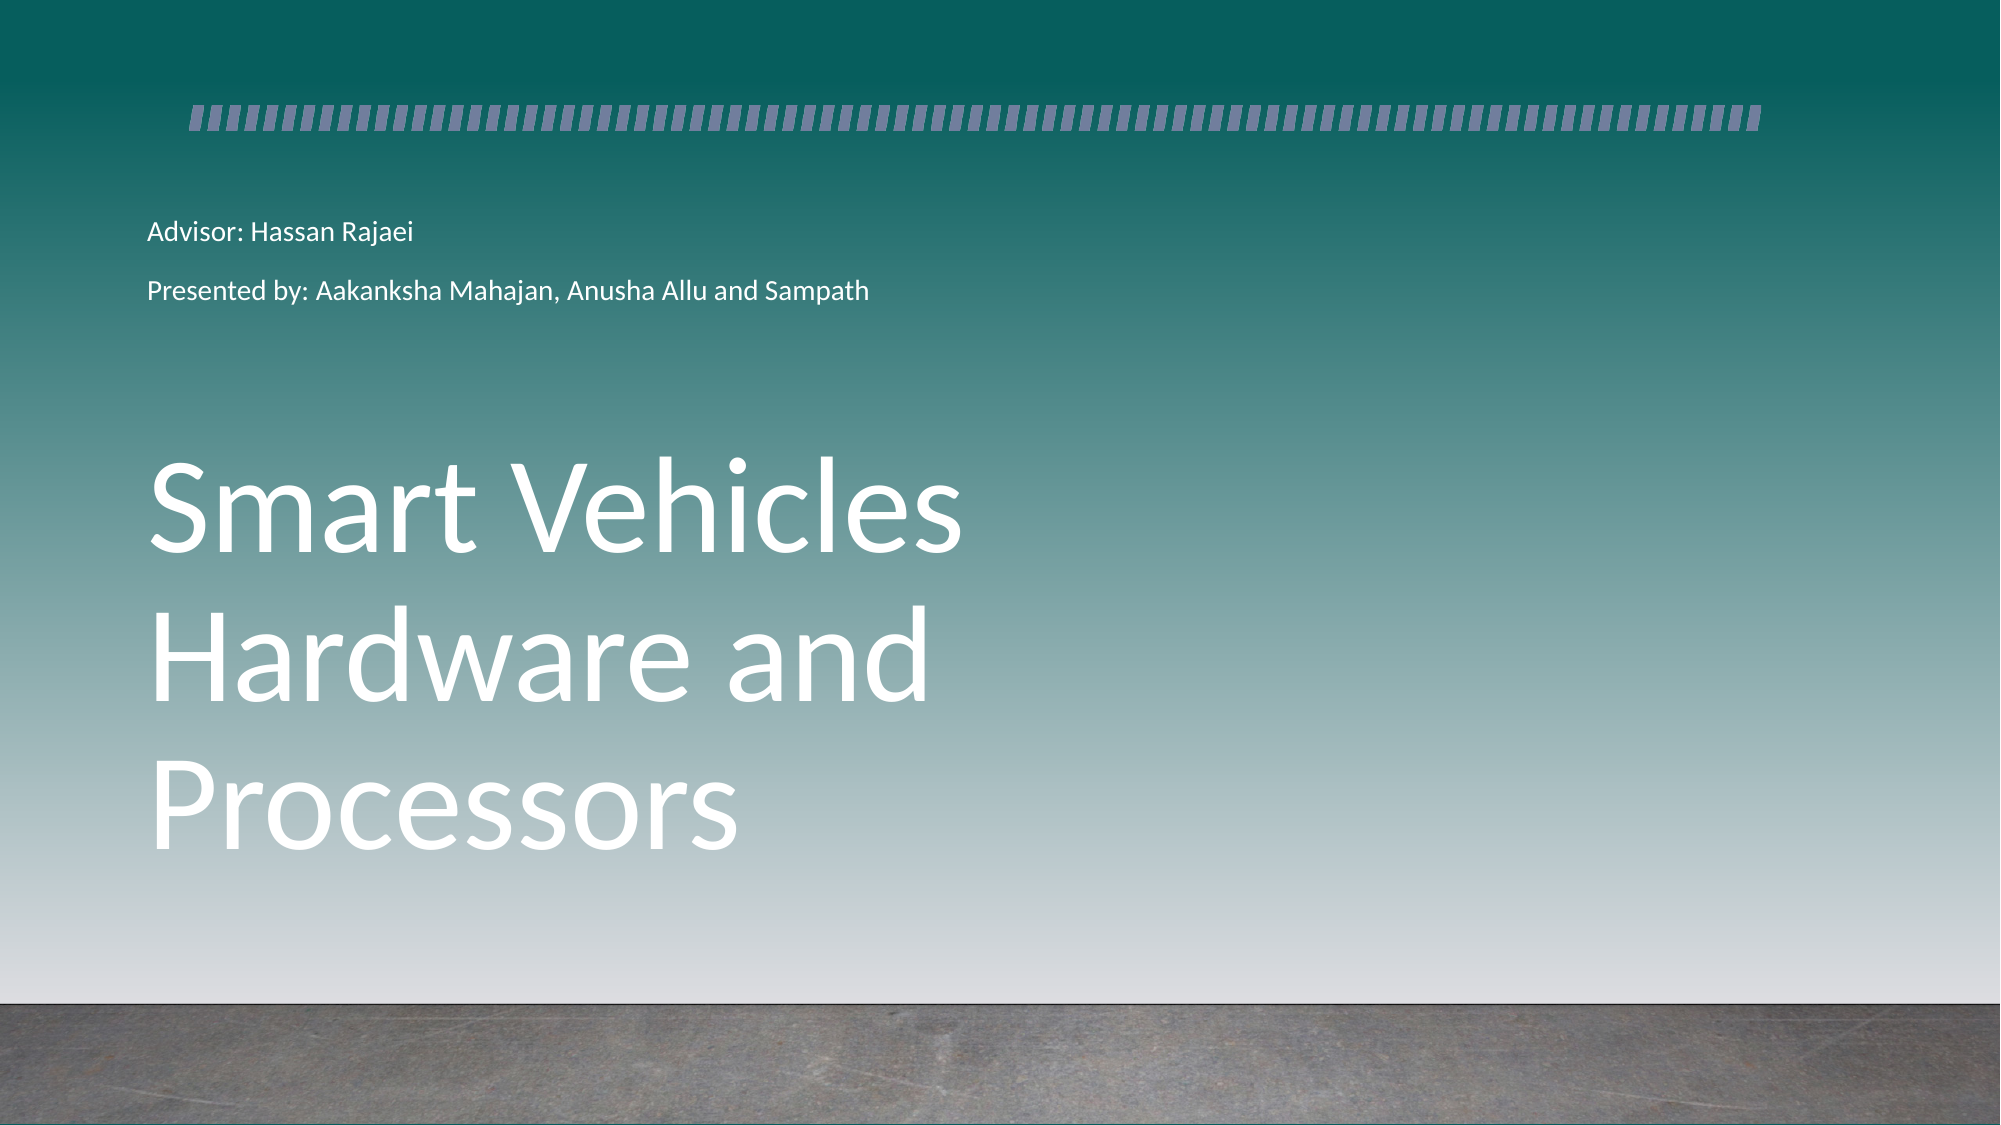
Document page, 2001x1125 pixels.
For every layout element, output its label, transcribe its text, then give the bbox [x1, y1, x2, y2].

title Smart Vehicles Hardware and Processors [131, 426, 1183, 965]
picture [0, 1004, 2000, 1124]
subtitle Advisor: Hassan Rajaei Presented by: Aakanksha Mahajan, Anusha Allu and Sampath [131, 137, 1135, 322]
